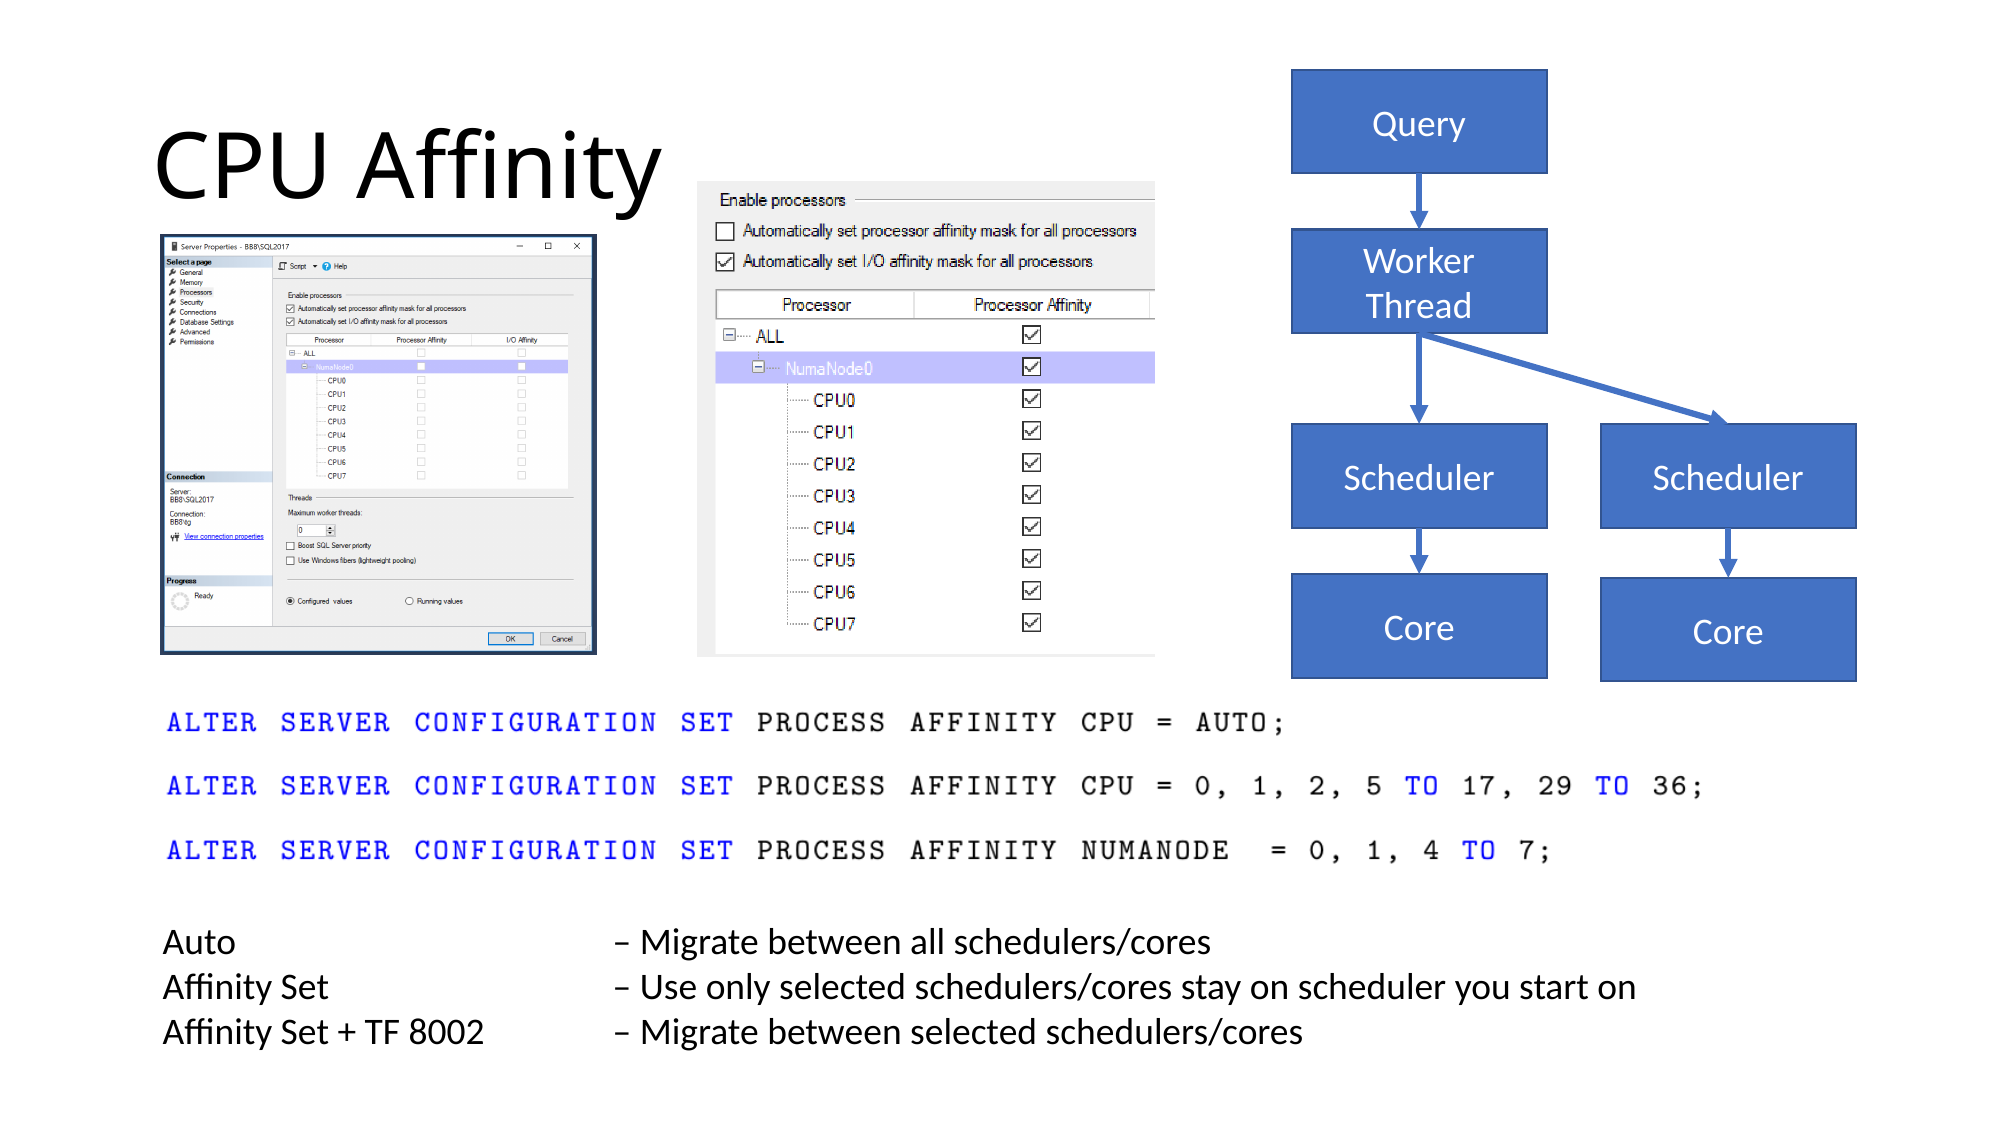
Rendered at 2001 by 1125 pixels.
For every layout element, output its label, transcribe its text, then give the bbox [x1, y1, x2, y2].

text_box Core [1291, 573, 1548, 679]
text_box Scheduler [1291, 423, 1548, 529]
text_box Query [1291, 69, 1548, 174]
text_box Auto – Migrate between all schedulers/cores Affinity Set – Use only selected schedulers/cores stay on scheduler you start on Affinity Set + TF 8002 – Migrate between selected schedulers/cores [147, 909, 1842, 1060]
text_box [1419, 333, 1729, 424]
text_box Core [1600, 577, 1857, 682]
title CPU Affinity [137, 59, 1863, 278]
text_box Worker Thread [1291, 228, 1548, 334]
picture [160, 234, 597, 655]
picture [697, 181, 1155, 657]
picture [154, 692, 1723, 896]
text_box Scheduler [1600, 423, 1857, 529]
